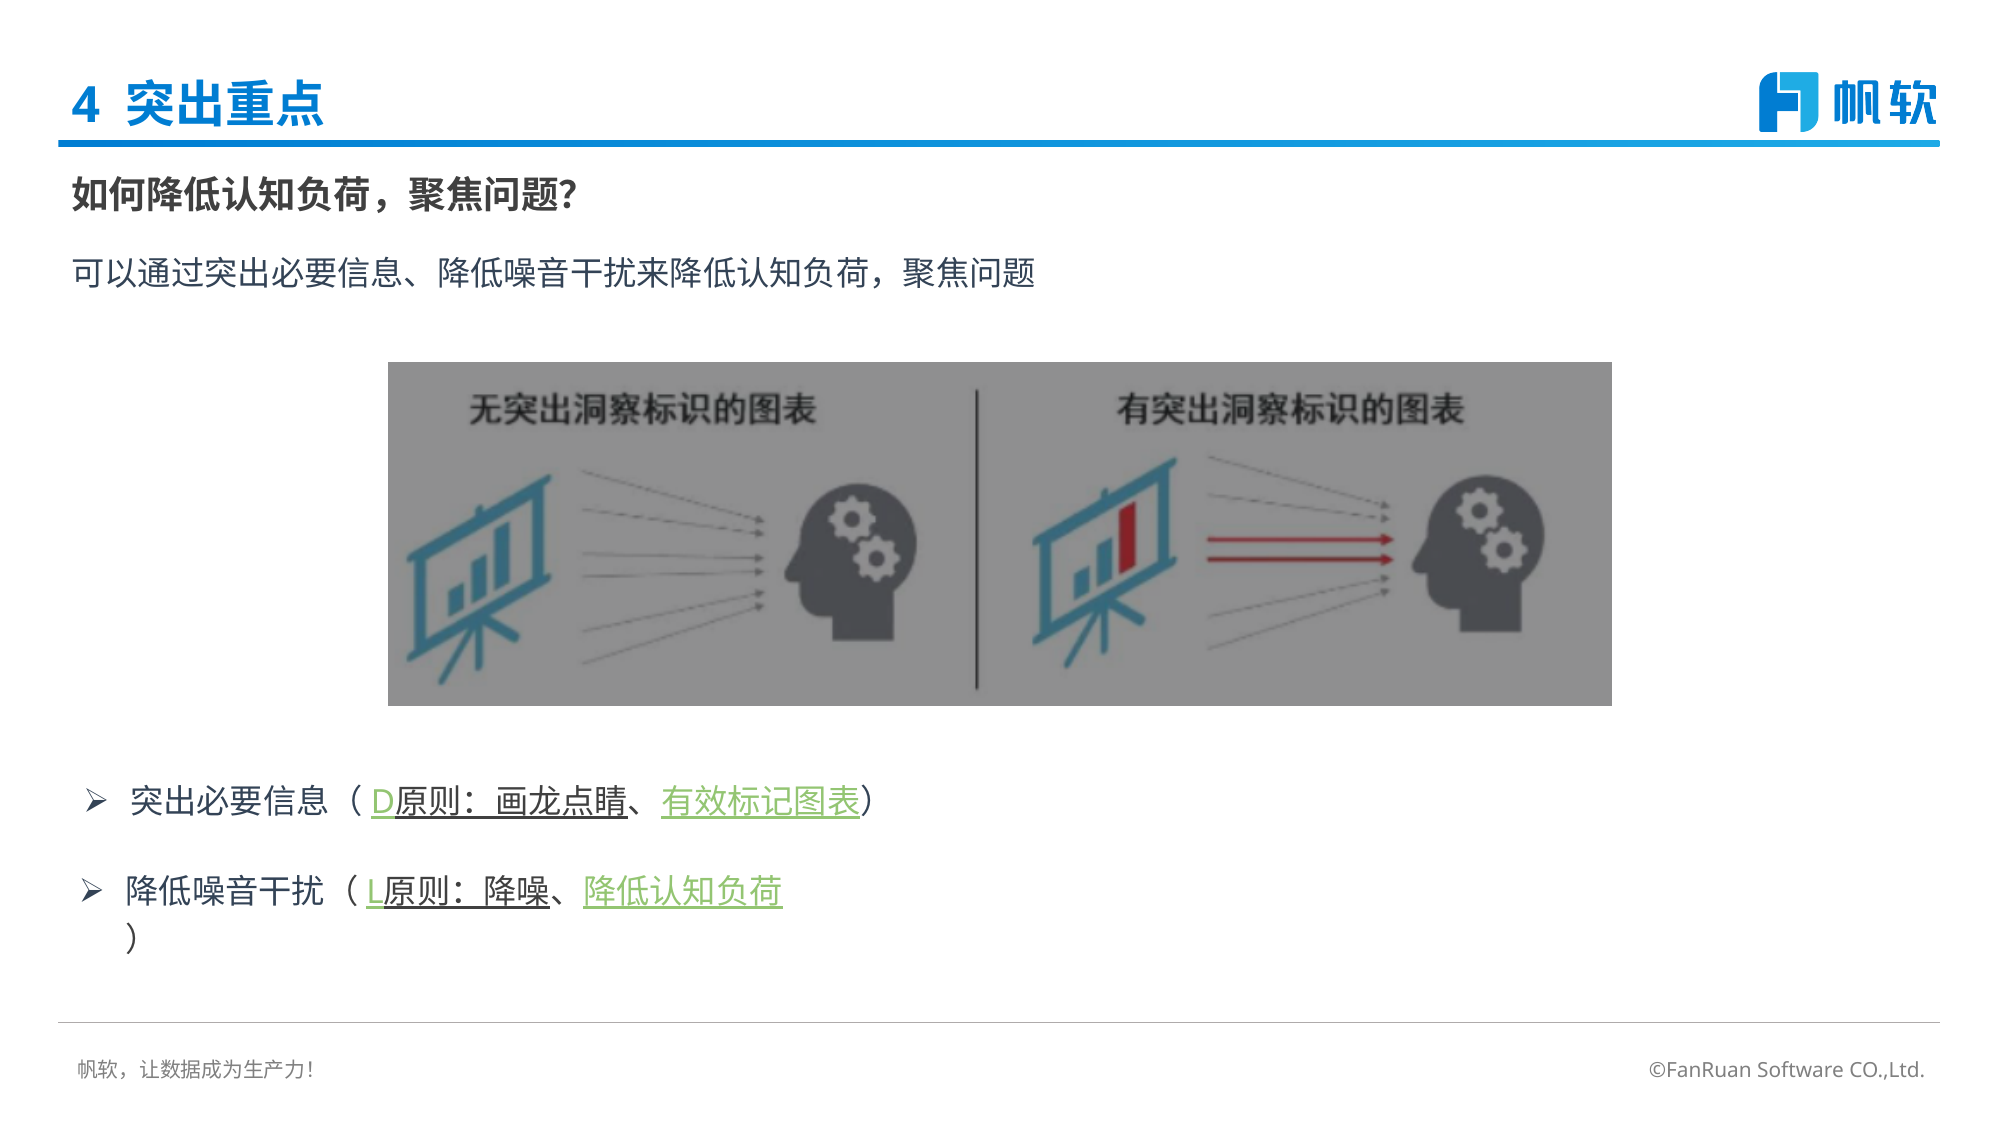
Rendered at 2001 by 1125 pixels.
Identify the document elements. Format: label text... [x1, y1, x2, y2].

text_box 突出必要信息（D原则：画龙点睛、有效标记图表） [68, 773, 1000, 837]
picture [388, 362, 1612, 706]
picture [1756, 56, 1939, 148]
title 4 突出重点 [56, 70, 1696, 142]
text_box 如何降低认知负荷，聚焦问题？ [56, 142, 1625, 224]
text_box 降低噪音干扰（L原则：降噪、降低认知负荷） [64, 863, 800, 966]
text_box 可以通过突出必要信息、降低噪音干扰来降低认知负荷，聚焦问题 [56, 224, 1844, 300]
